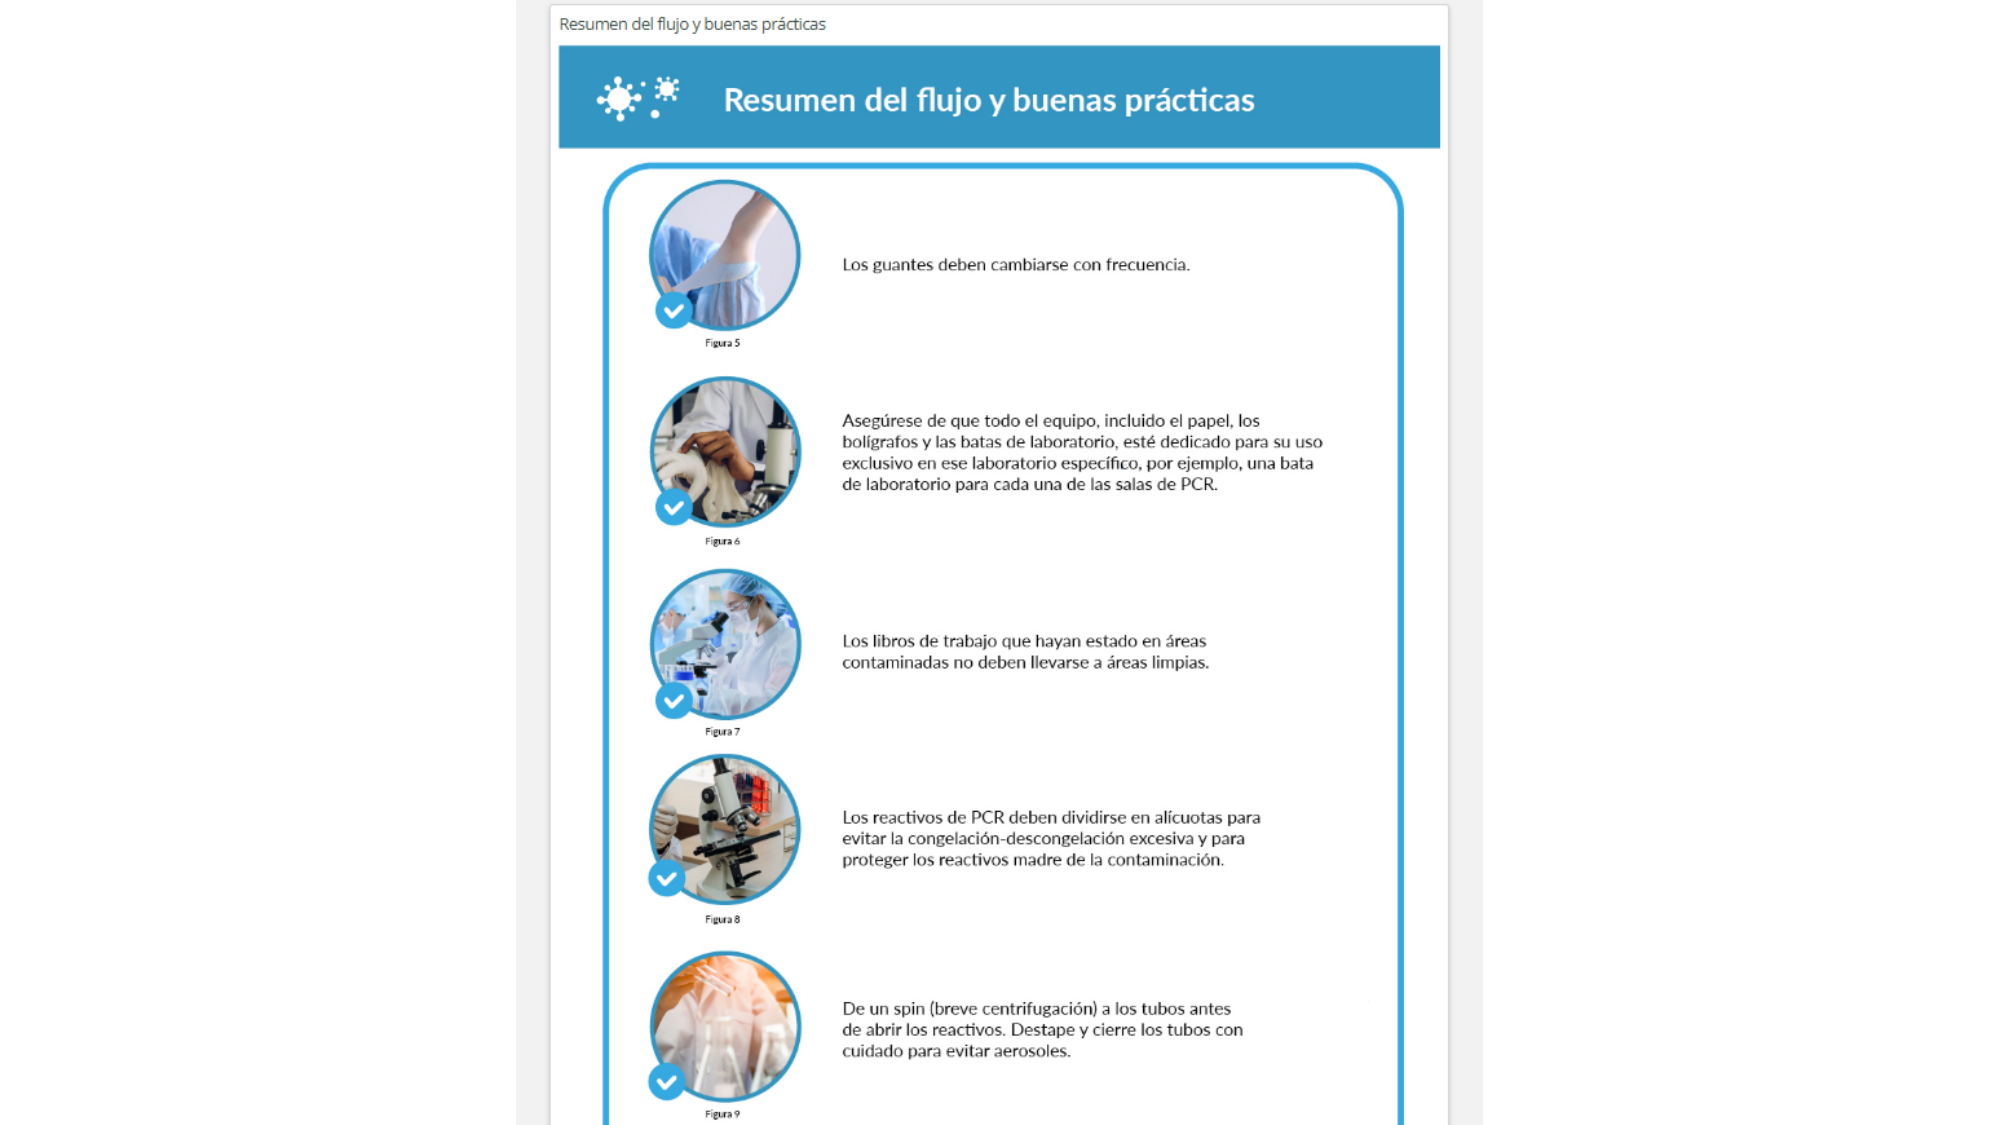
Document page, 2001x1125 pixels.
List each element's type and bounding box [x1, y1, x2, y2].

picture [516, 0, 1484, 1125]
